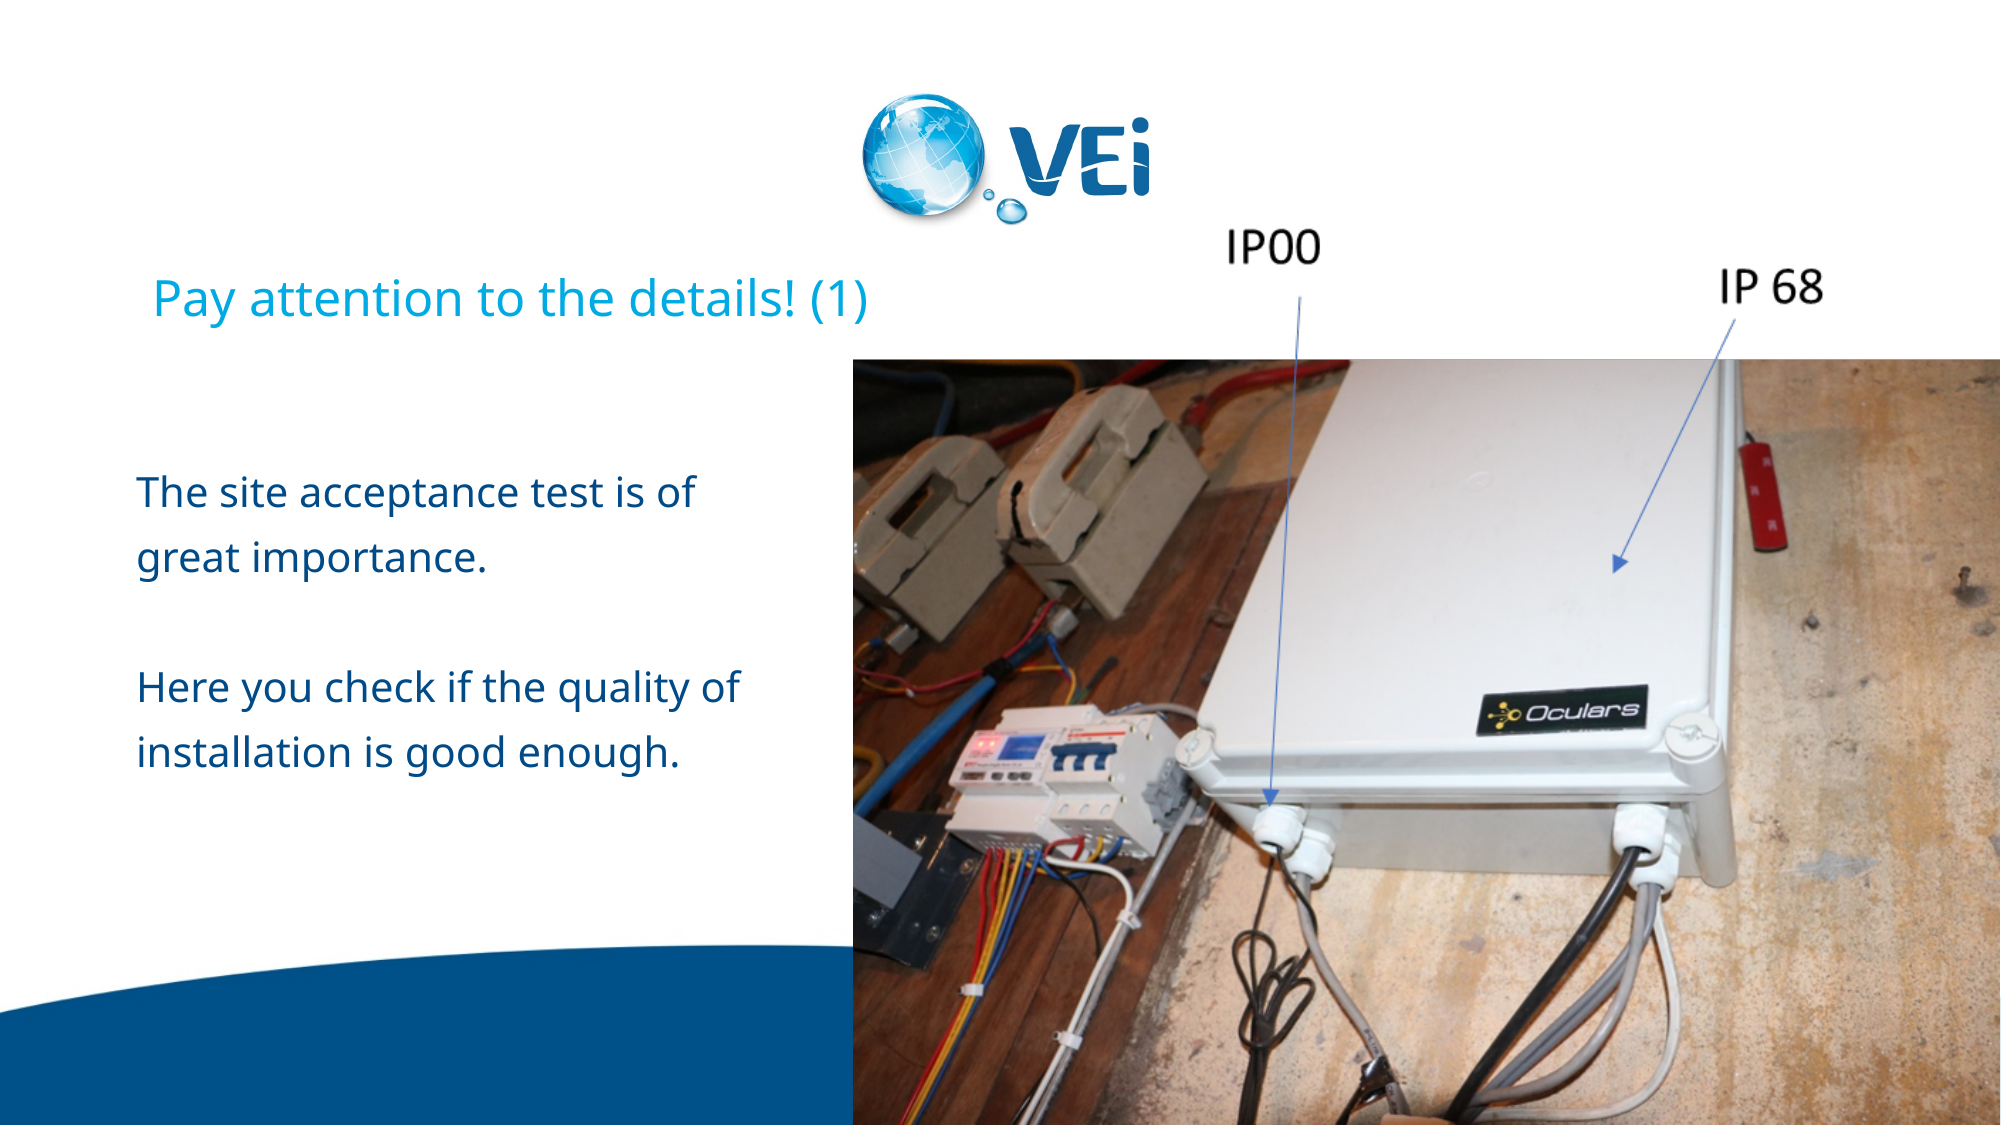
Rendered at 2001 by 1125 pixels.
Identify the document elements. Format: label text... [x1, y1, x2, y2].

title Pay attention to the details! (1) [137, 265, 853, 373]
text_box The site acceptance test is of great importance. Here you check if the quality of installation is good enough. [121, 443, 797, 784]
picture [0, 84, 2001, 1125]
